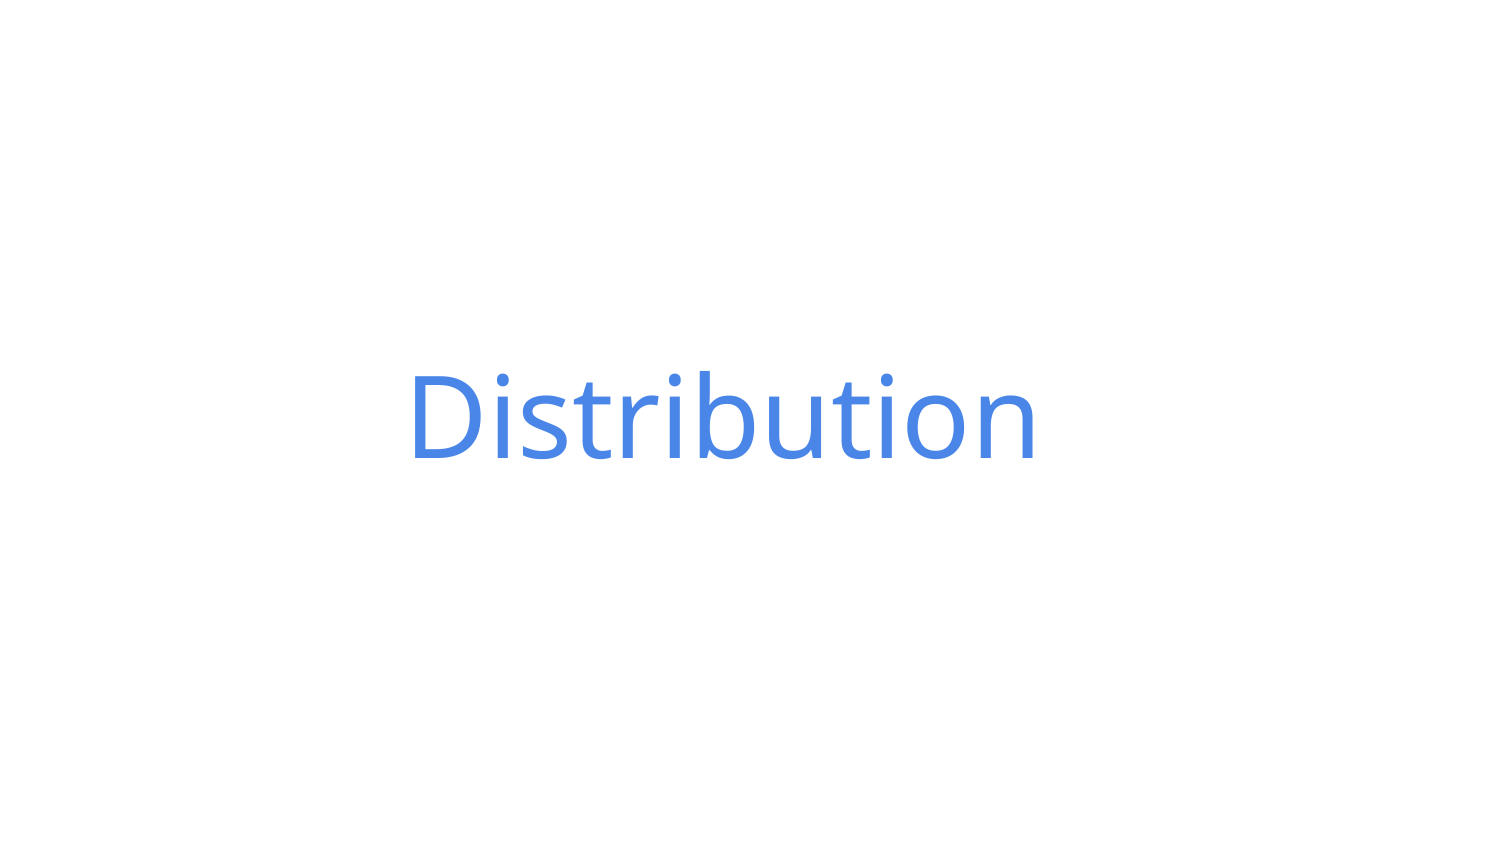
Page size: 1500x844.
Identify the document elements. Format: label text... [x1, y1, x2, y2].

title Distribution [39, 259, 1438, 585]
